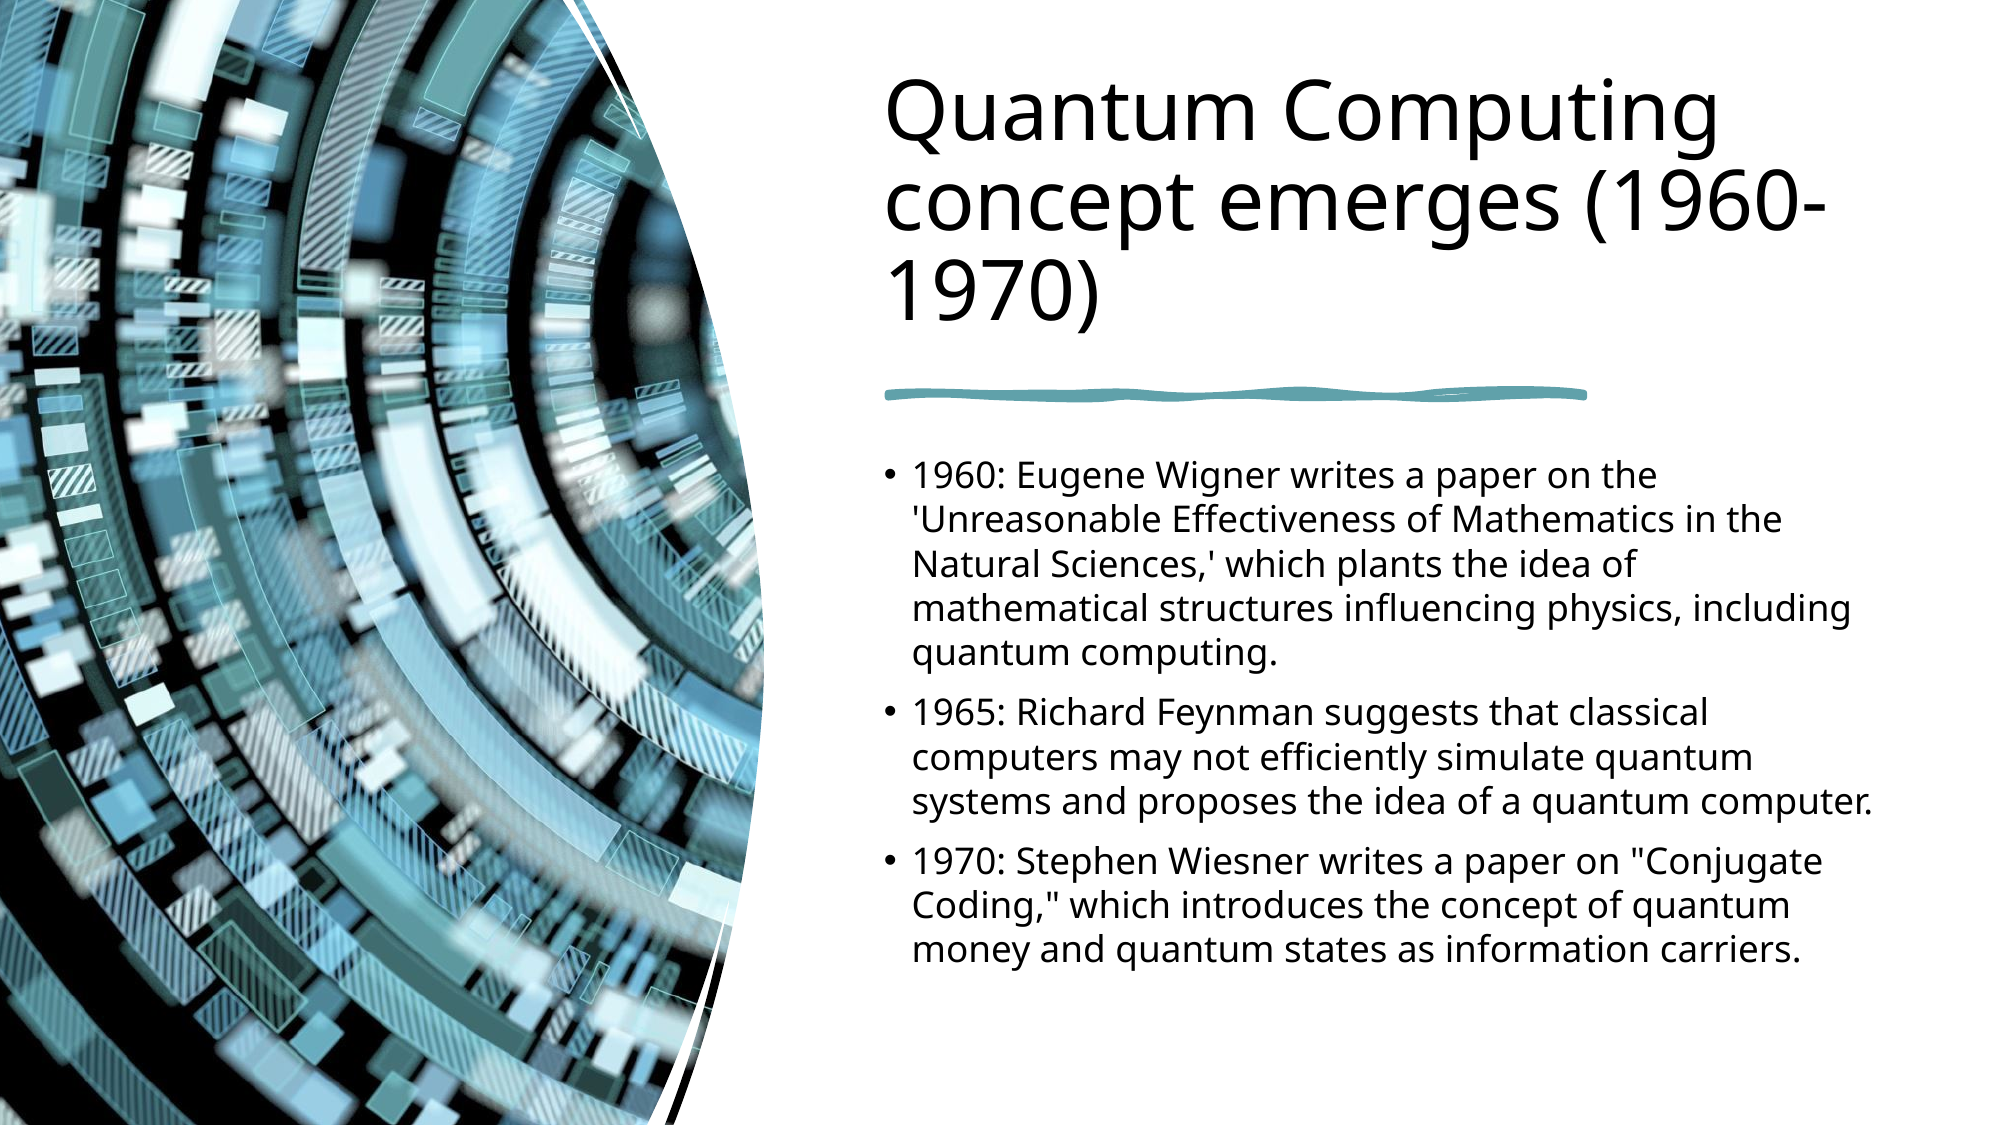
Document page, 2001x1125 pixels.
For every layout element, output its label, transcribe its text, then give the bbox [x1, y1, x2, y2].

picture [0, 0, 764, 1125]
list 1960: Eugene Wigner writes a paper on the 'Unreasonable Effectiveness of Mathematics in the Natural Sciences,' which plants the idea of mathematical structures influencing physics, including quantum computing. 1965: Richard Feynman suggests that classical computers may not efficiently simulate quantum systems and proposes the idea of a quantum computer. 1970: Stephen Wiesner writes a paper on "Conjugate Coding," which introduces the concept of quantum money and quantum states as information carriers. [869, 443, 1895, 1016]
title Quantum Computing concept emerges (1960-1970) [869, 53, 1895, 347]
text_box [764, 0, 2000, 1125]
text_box [886, 388, 1586, 401]
